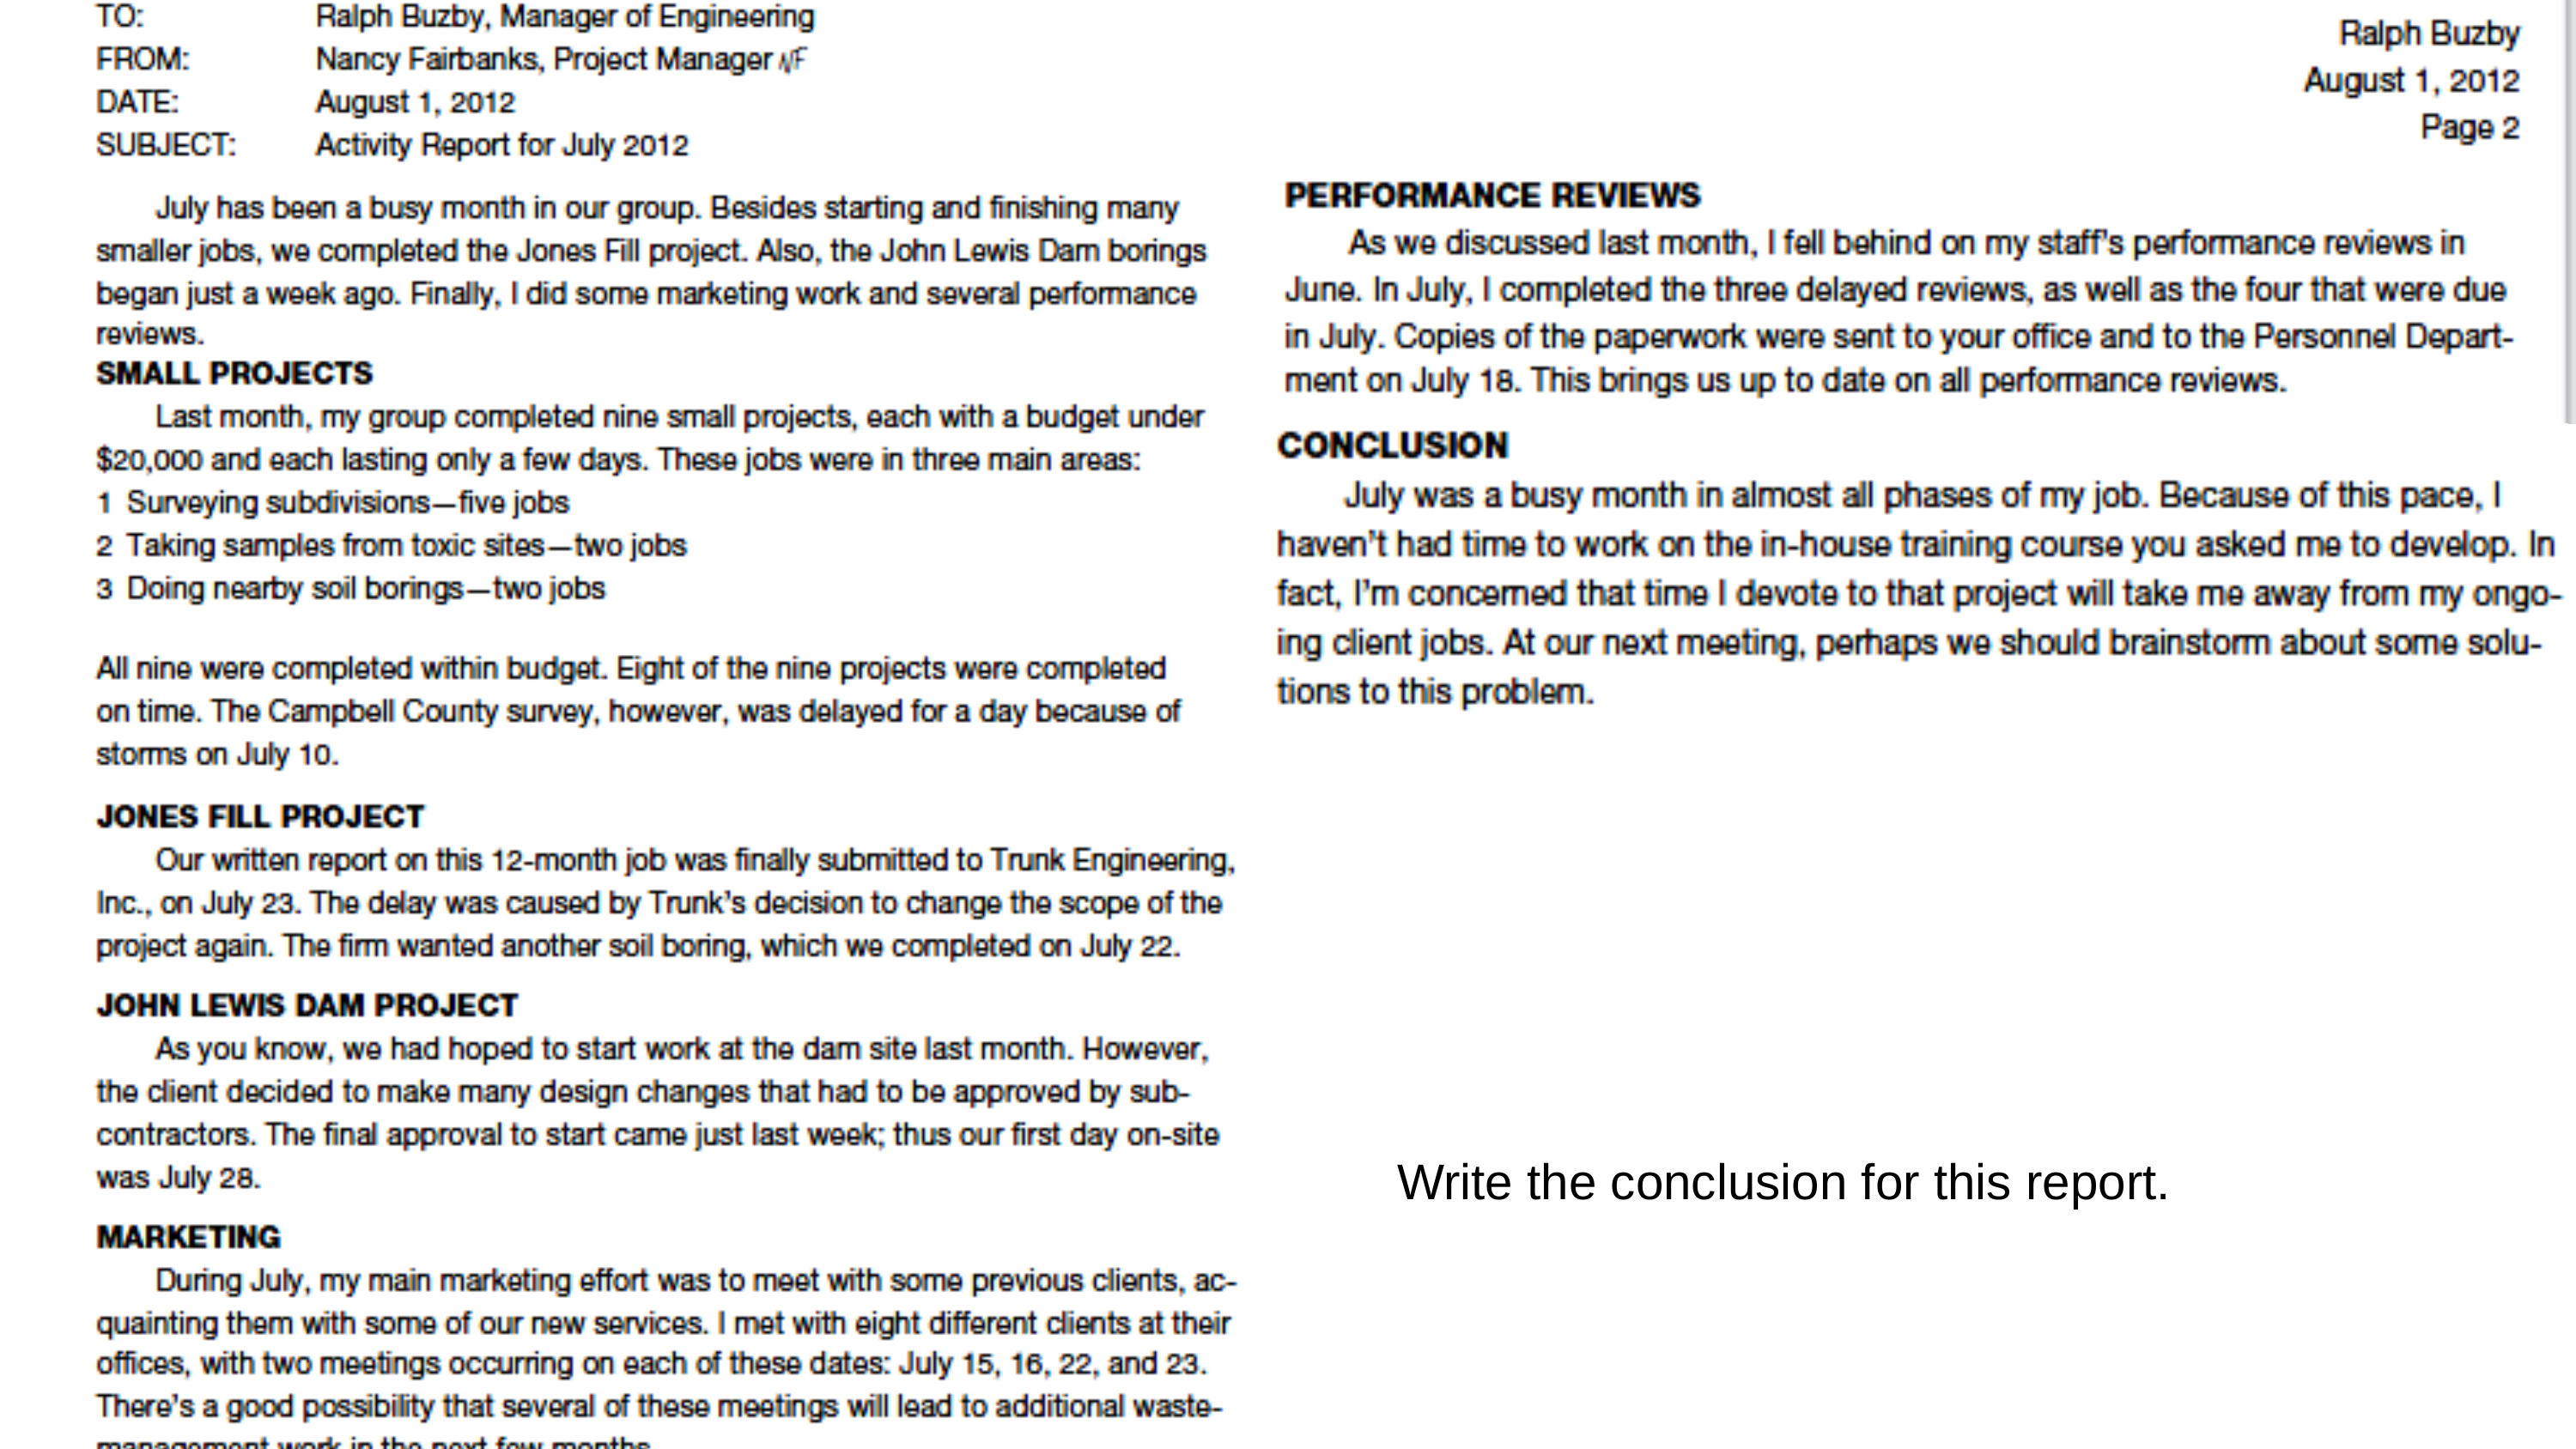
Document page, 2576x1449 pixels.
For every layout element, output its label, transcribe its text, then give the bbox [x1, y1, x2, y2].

picture [84, 0, 2576, 1449]
text_box Write the conclusion for this report. [1384, 1143, 2313, 1216]
